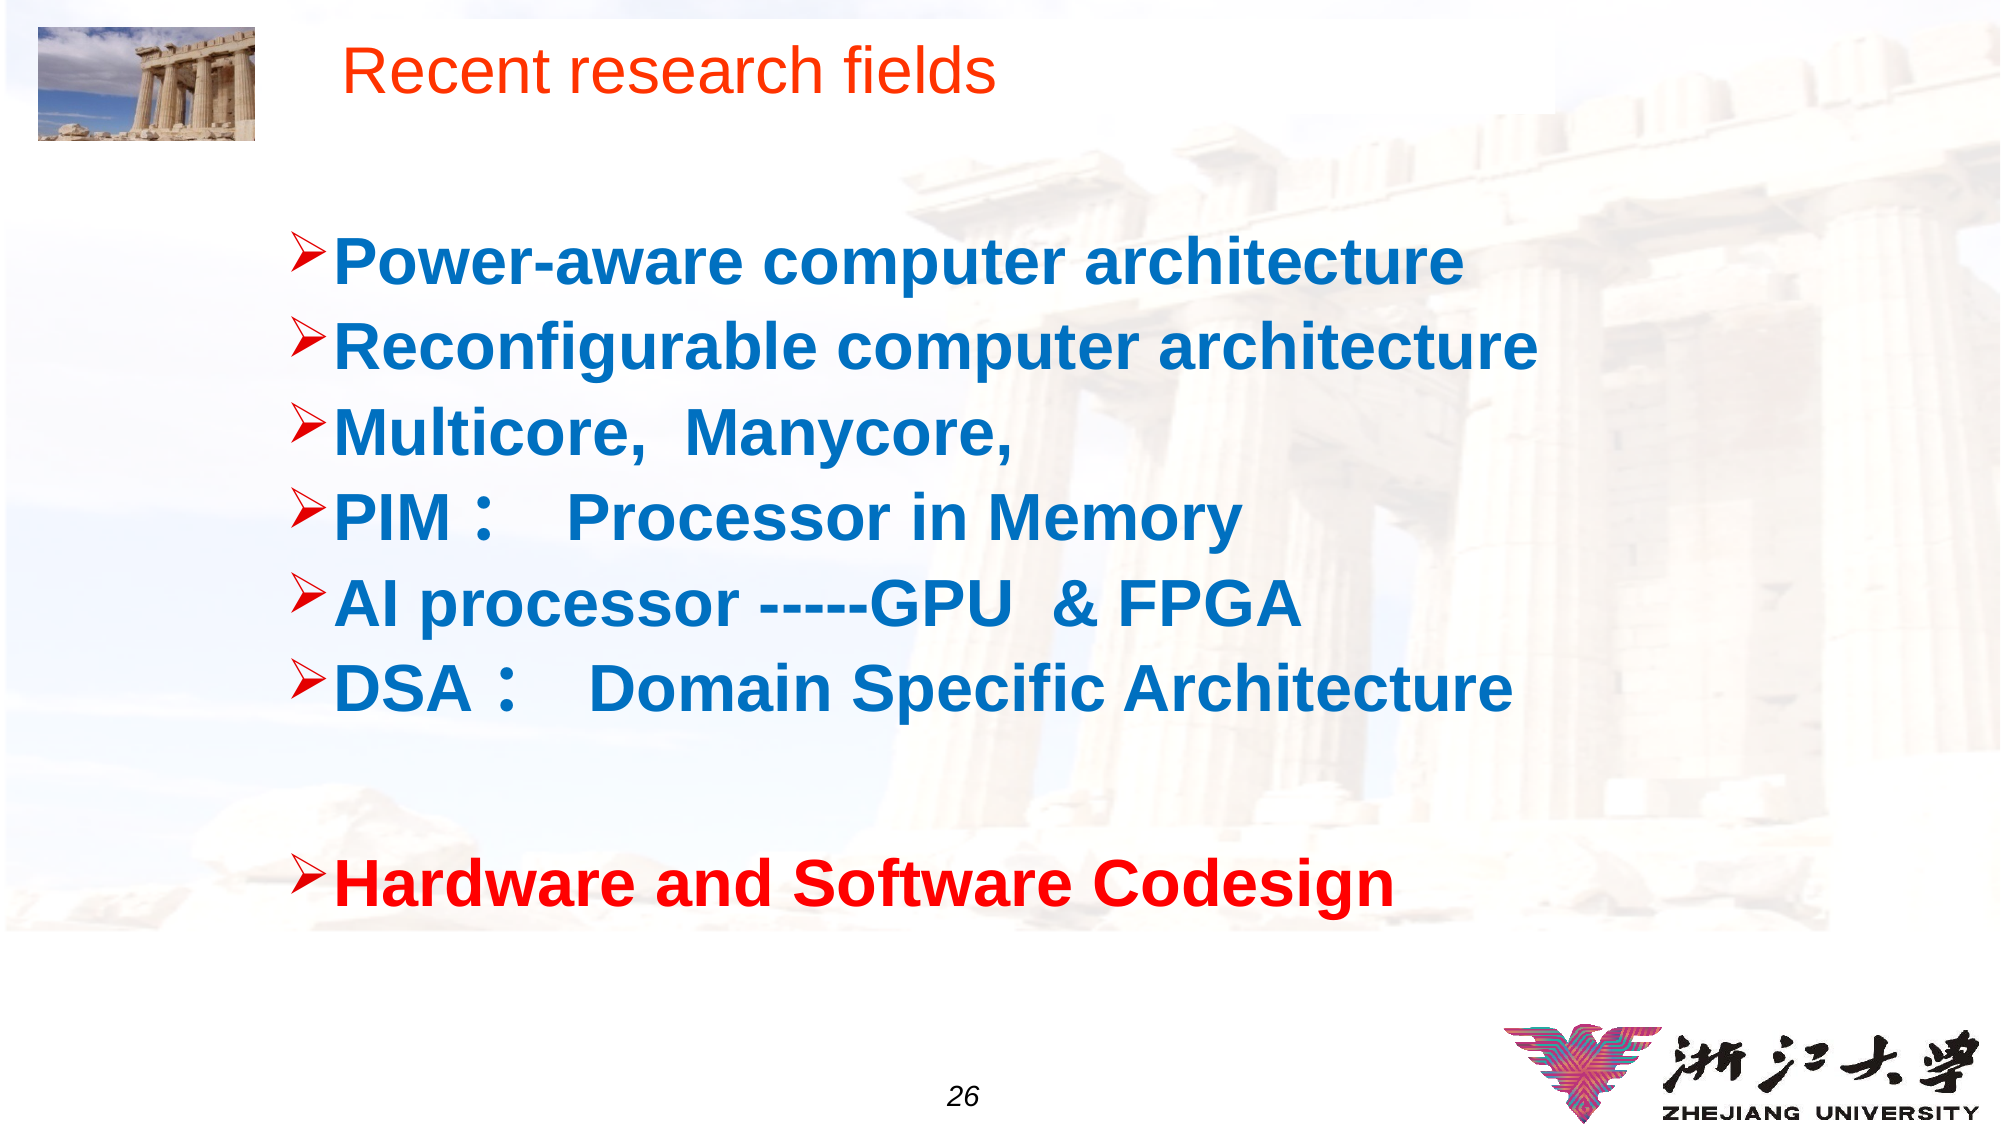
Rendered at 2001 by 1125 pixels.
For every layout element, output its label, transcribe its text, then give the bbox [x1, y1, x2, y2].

list Power-aware computer architecture Reconfigurable computer architecture Multicore, Manycore, PIM： Processor in Memory AI processor -----GPU & FPGA DSA： Domain Specific Architecture Hardware and Software Codesign [196, 219, 1750, 1122]
picture [0, 0, 2001, 1125]
title Recent research fields [326, 19, 1556, 115]
